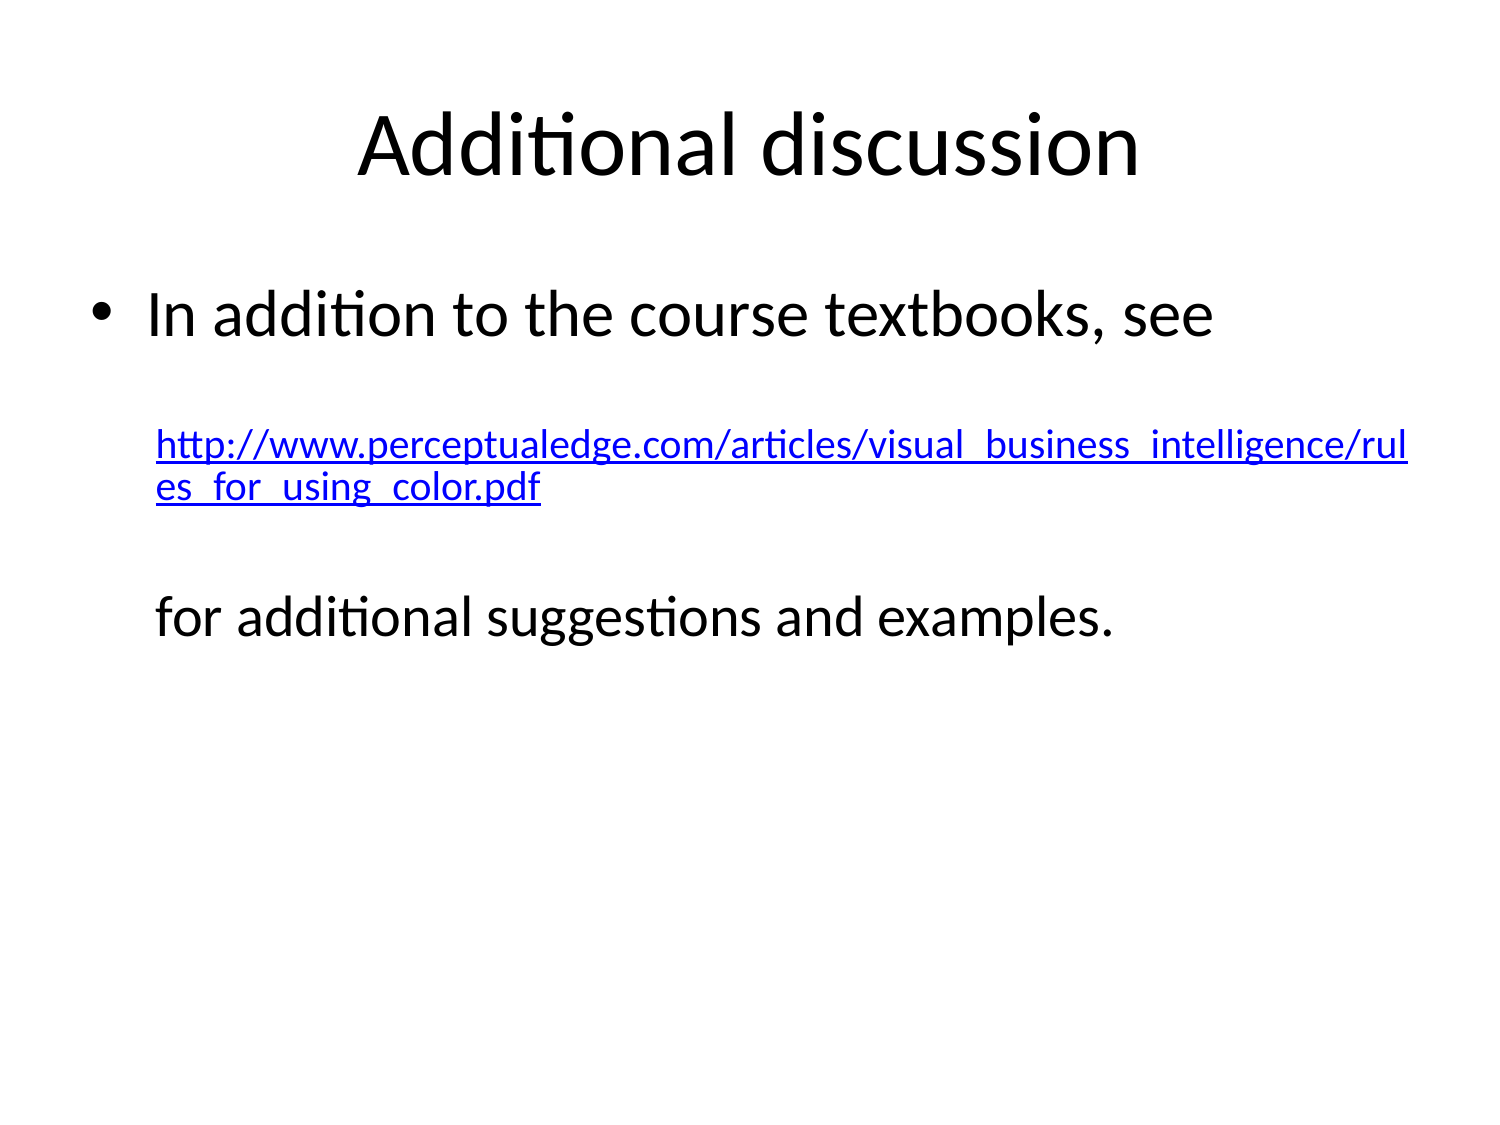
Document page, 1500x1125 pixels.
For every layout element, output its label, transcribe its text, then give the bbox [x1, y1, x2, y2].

title Additional discussion [75, 45, 1425, 233]
list In addition to the course textbooks, see http://www.perceptualedge.com/articles/visual_business_intelligence/rules_for_using_color.pdf for additional suggestions and examples. [75, 262, 1425, 1005]
